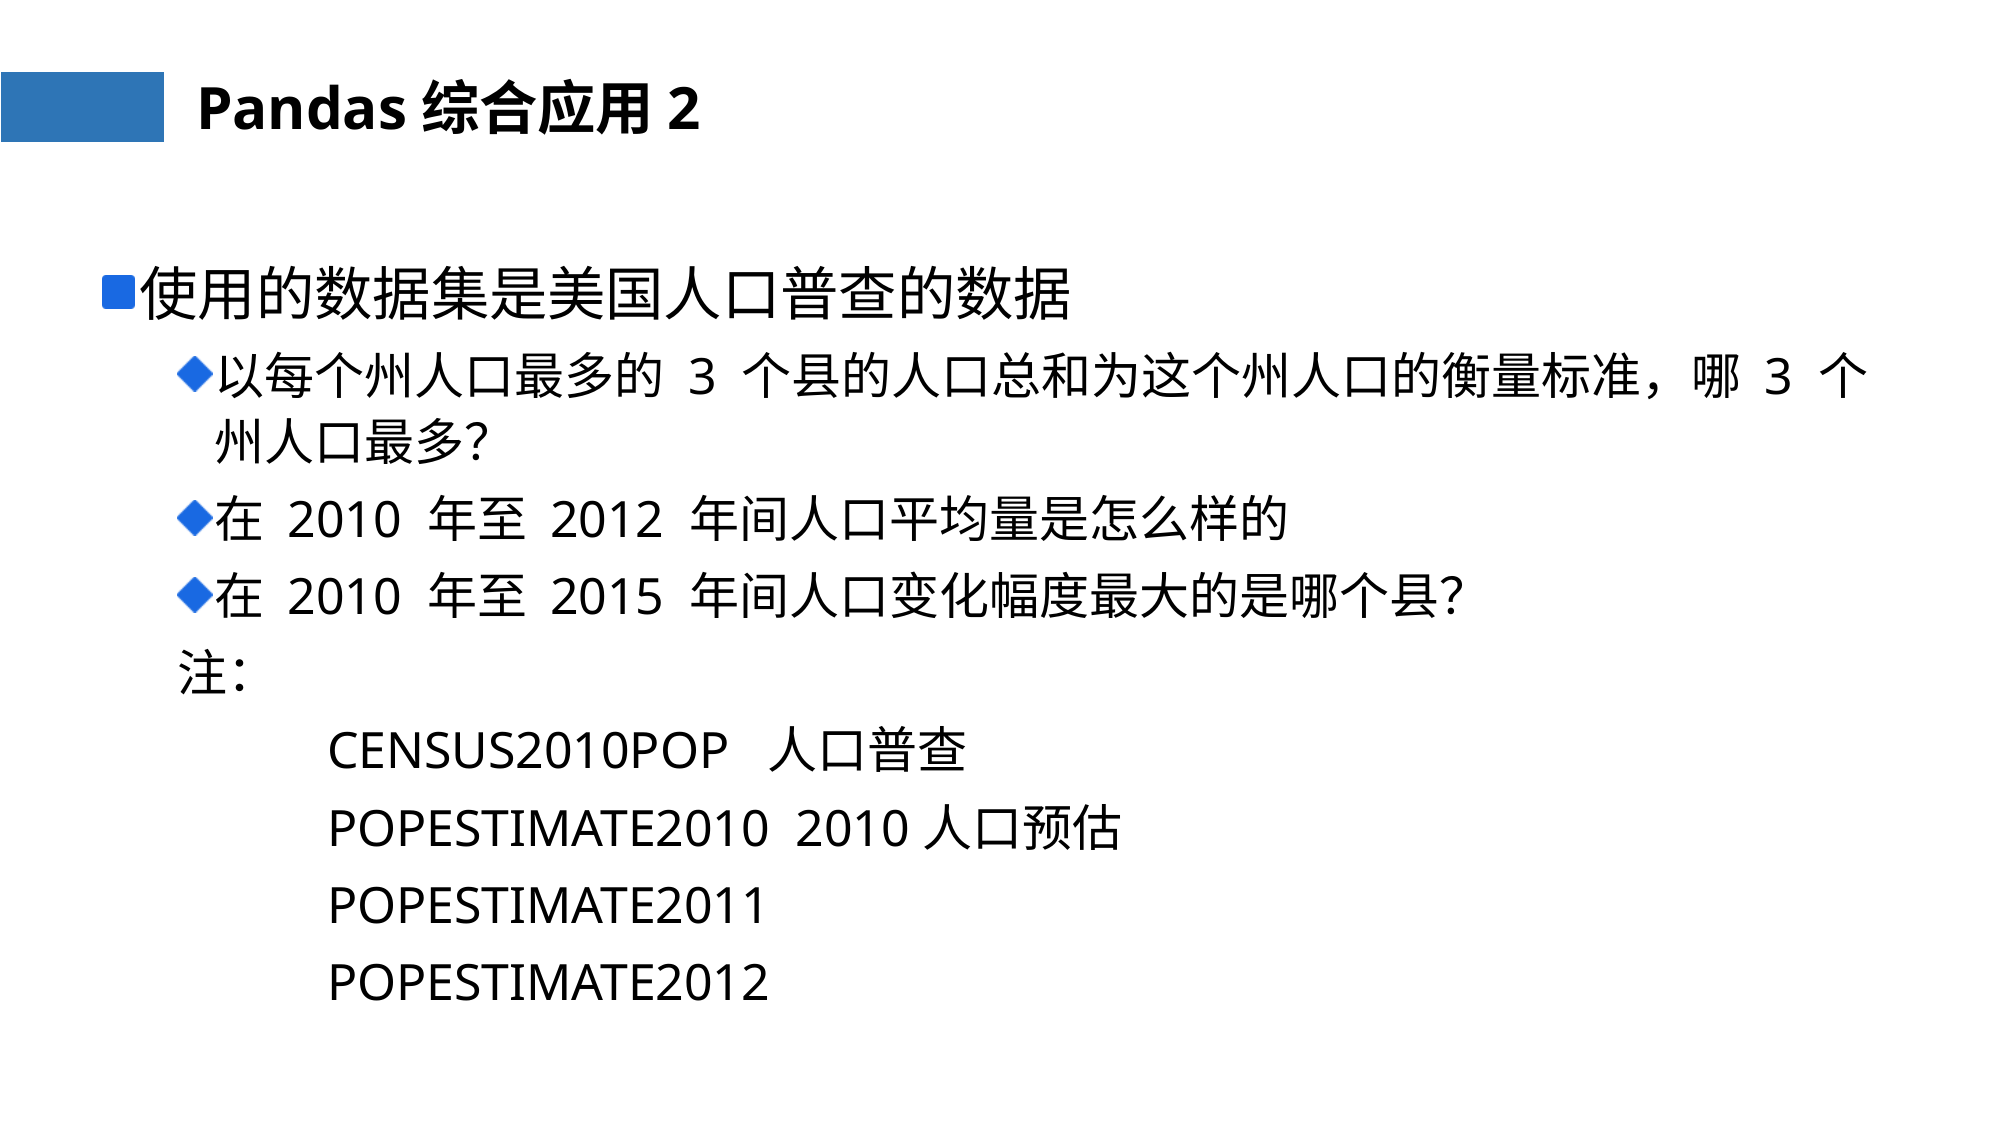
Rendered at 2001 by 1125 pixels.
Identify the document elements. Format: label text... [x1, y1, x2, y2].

title Pandas综合应用2 [181, 72, 1532, 196]
picture [177, 356, 213, 392]
picture [102, 275, 135, 309]
picture [177, 500, 213, 536]
picture [177, 577, 213, 613]
list 使用的数据集是美国人口普查的数据 以每个州人口最多的 3 个县的人口总和为这个州人口的衡量标准，哪 3 个州人口最多？ 在 2010 年至 2012 年间人口平均量是怎么样的 在 2010 年至 2015 年间人口变化幅度最大的是哪个县？ 注： CENSUS2010POP 人口普查 POPESTIMATE2010 2010人口预估 POPESTIMATE2011 POPESTIMATE2012 [87, 252, 1922, 1028]
